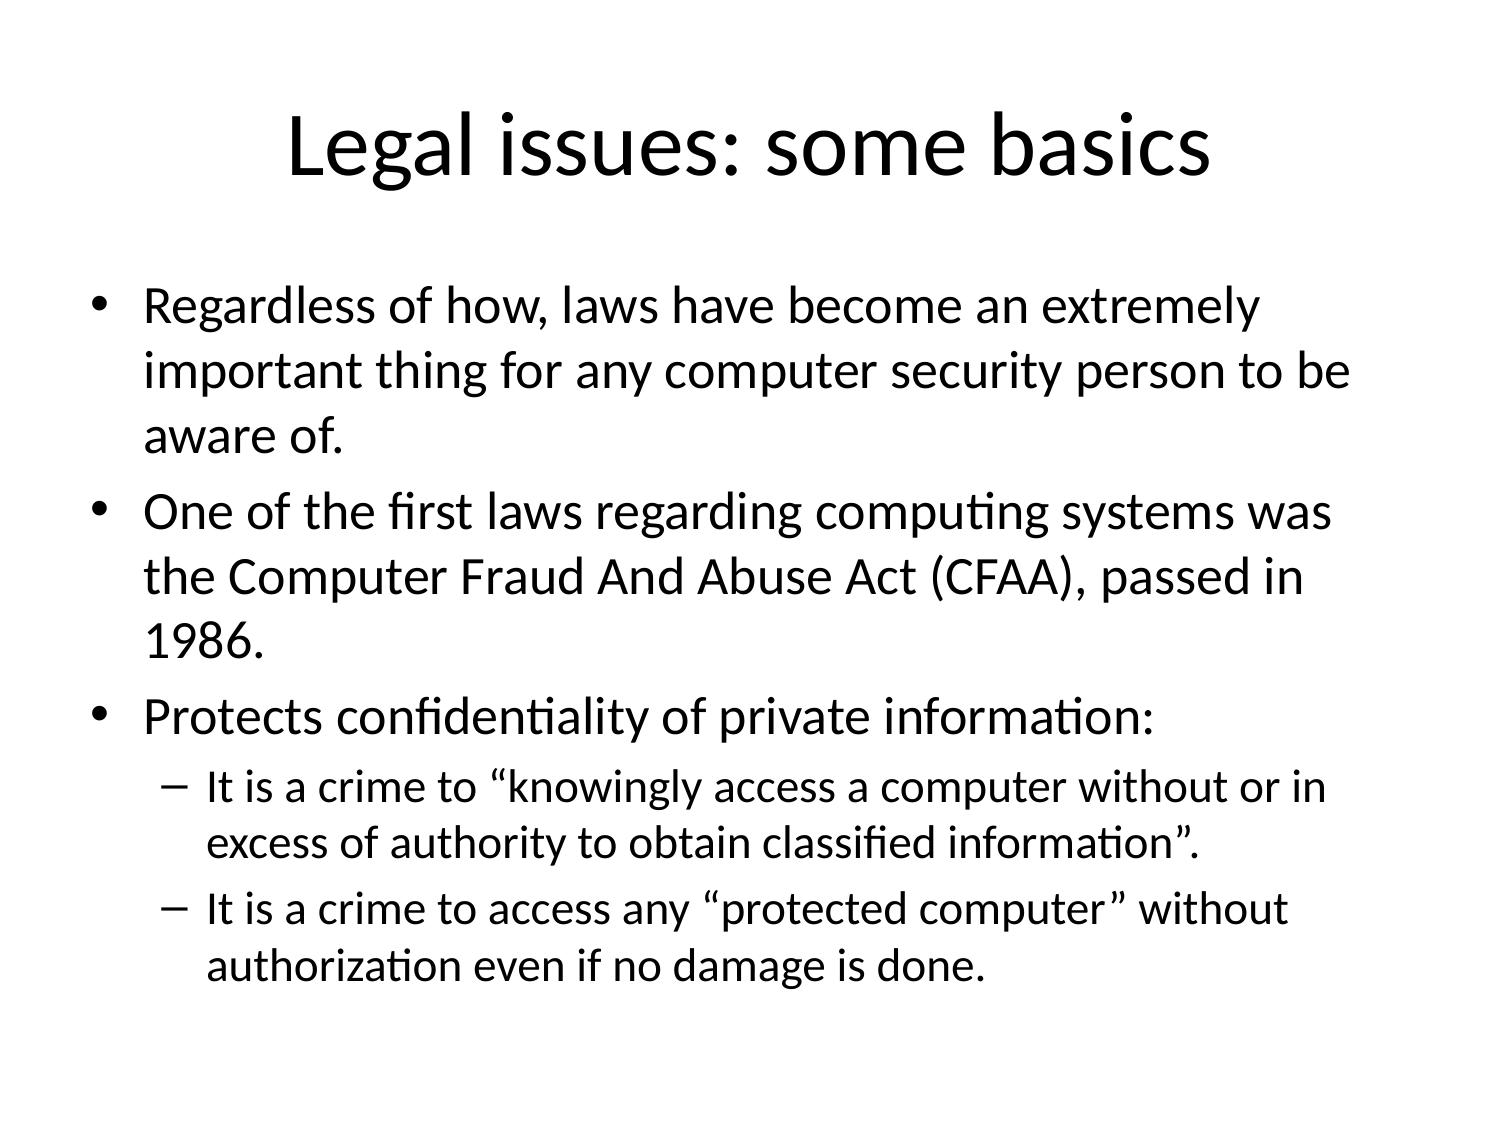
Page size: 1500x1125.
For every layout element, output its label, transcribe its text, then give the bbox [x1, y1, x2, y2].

list Regardless of how, laws have become an extremely important thing for any computer security person to be aware of. One of the first laws regarding computing systems was the Computer Fraud And Abuse Act (CFAA), passed in 1986. Protects confidentiality of private information: It is a crime to “knowingly access a computer without or in excess of authority to obtain classified information”. It is a crime to access any “protected computer” without authorization even if no damage is done. [75, 262, 1425, 1005]
title Legal issues: some basics [75, 45, 1425, 233]
